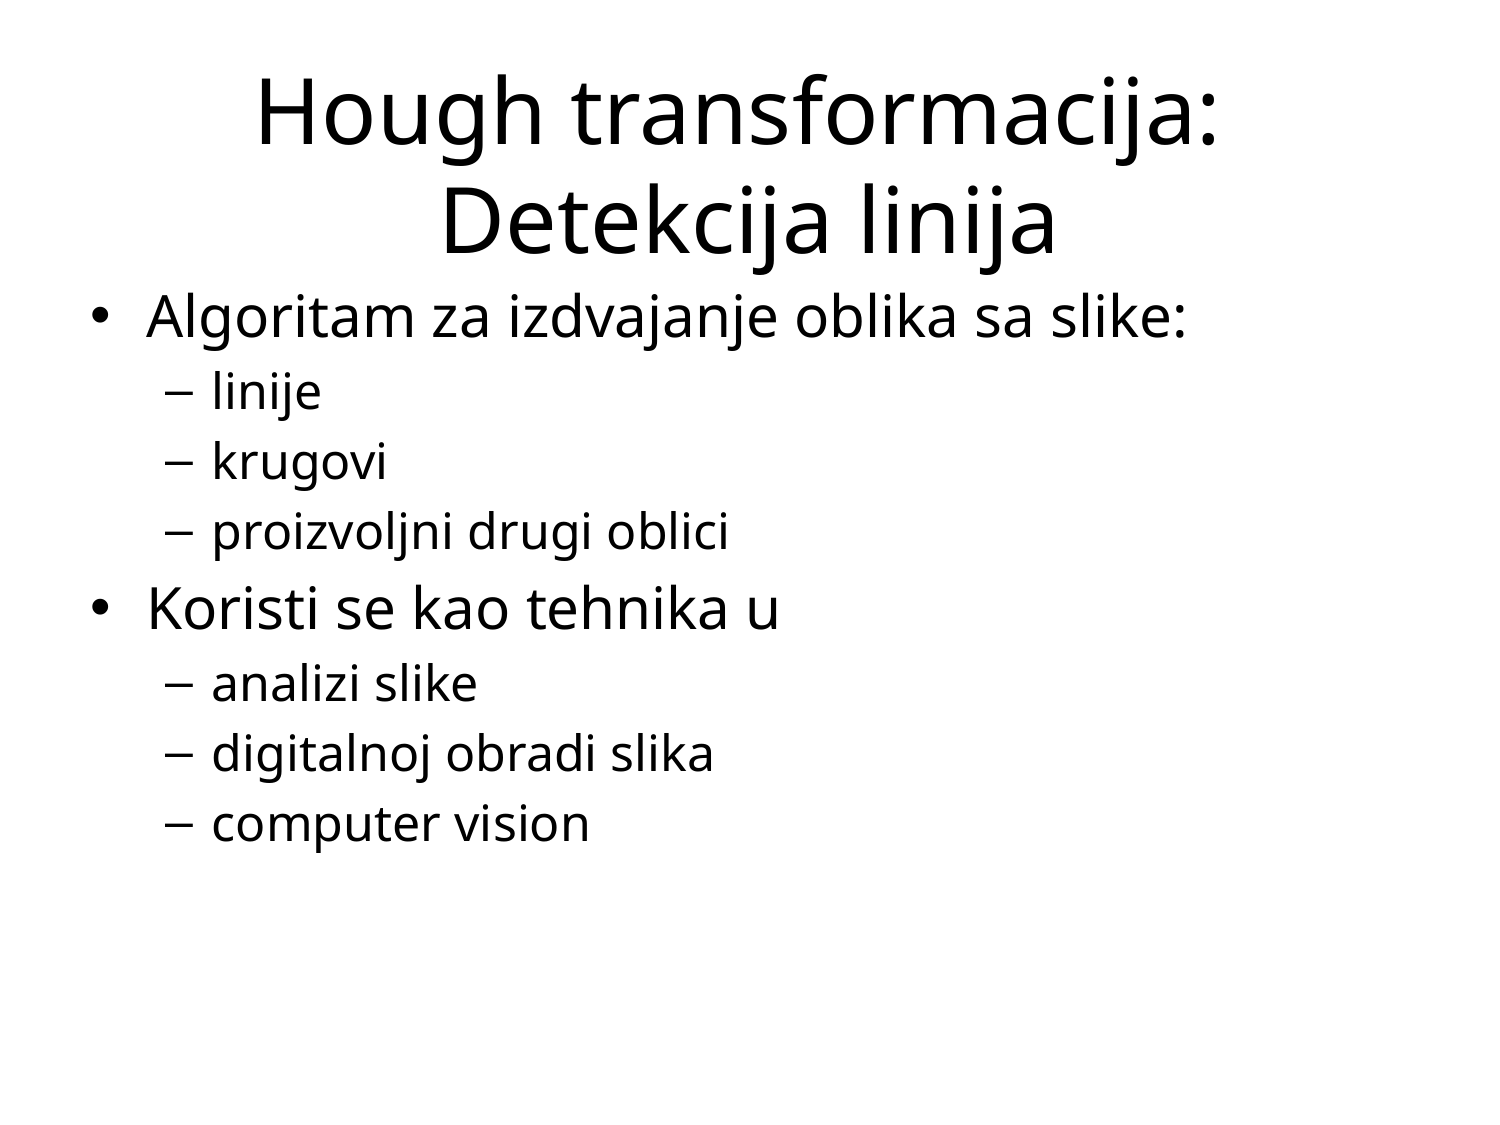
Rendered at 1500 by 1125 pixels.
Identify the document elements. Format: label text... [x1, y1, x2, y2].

list Algoritam za izdvajanje oblika sa slike: linije krugovi proizvoljni drugi oblici Koristi se kao tehnika u analizi slike digitalnoj obradi slika computer vision [75, 272, 1425, 1015]
text_box Hough transformacija: Detekcija linija [74, 45, 1425, 233]
